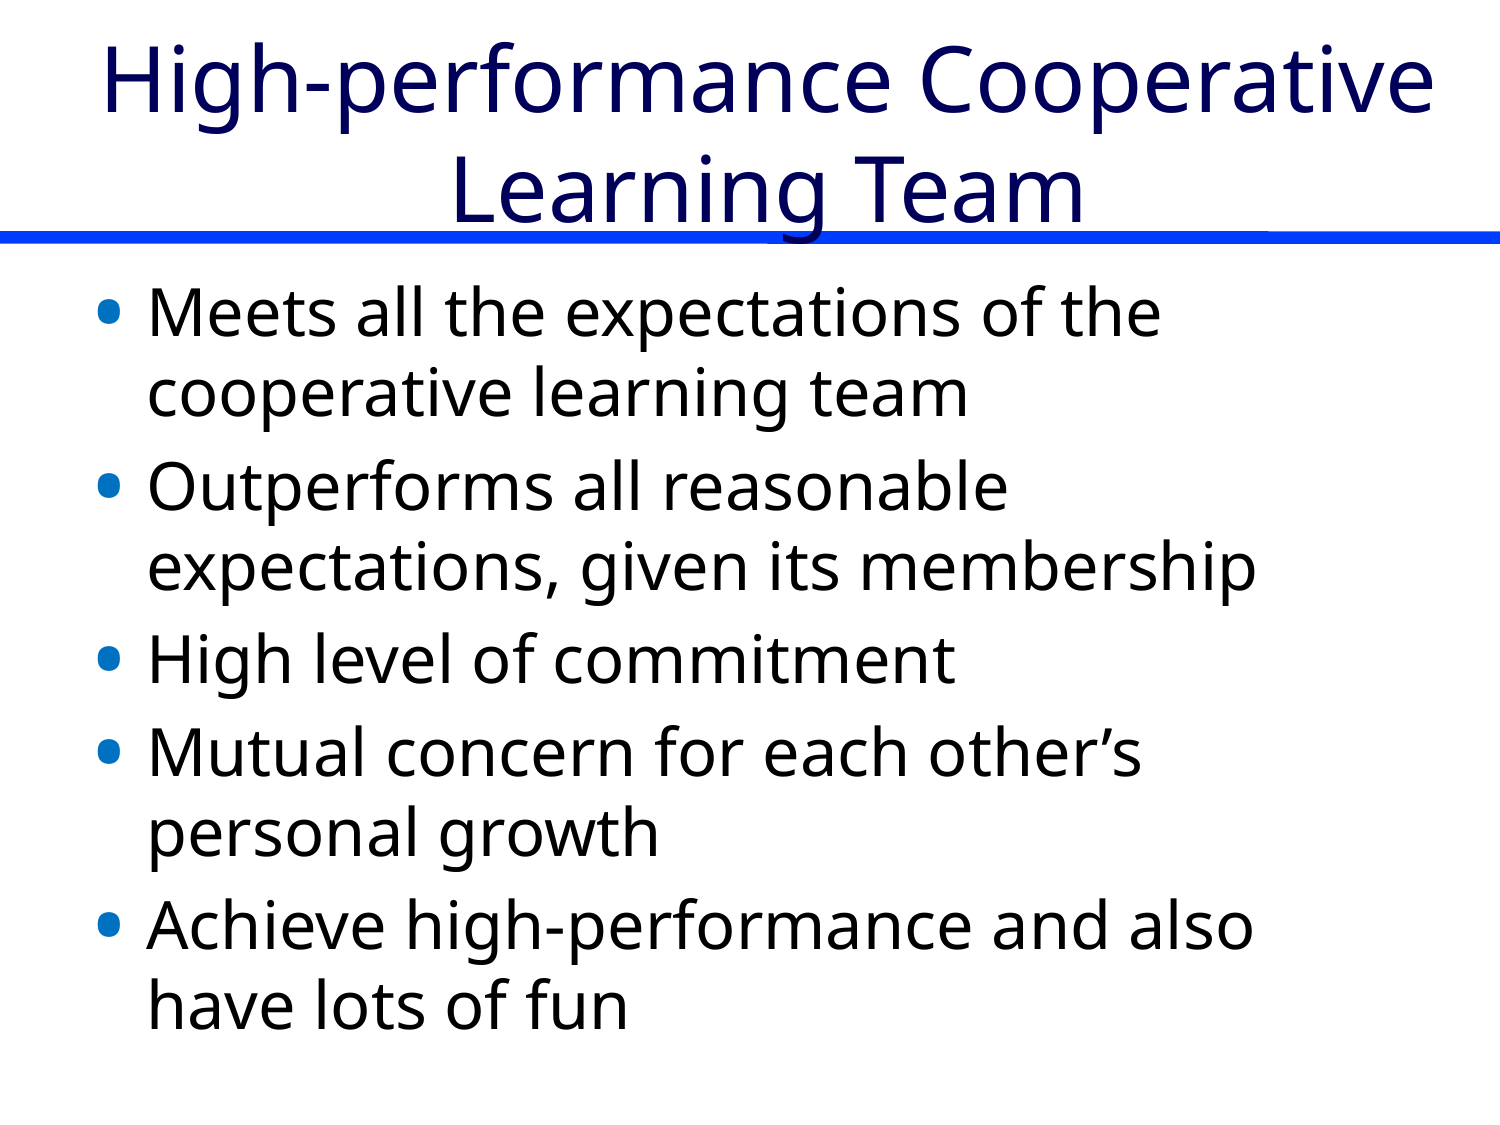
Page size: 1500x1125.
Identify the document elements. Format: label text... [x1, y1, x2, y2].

list Meets all the expectations of the cooperative learning team Outperforms all reasonable expectations, given its membership High level of commitment Mutual concern for each other’s personal growth Achieve high-performance and also have lots of fun [74, 262, 1426, 1006]
title High-performance Cooperative Learning Team [75, 37, 1463, 225]
